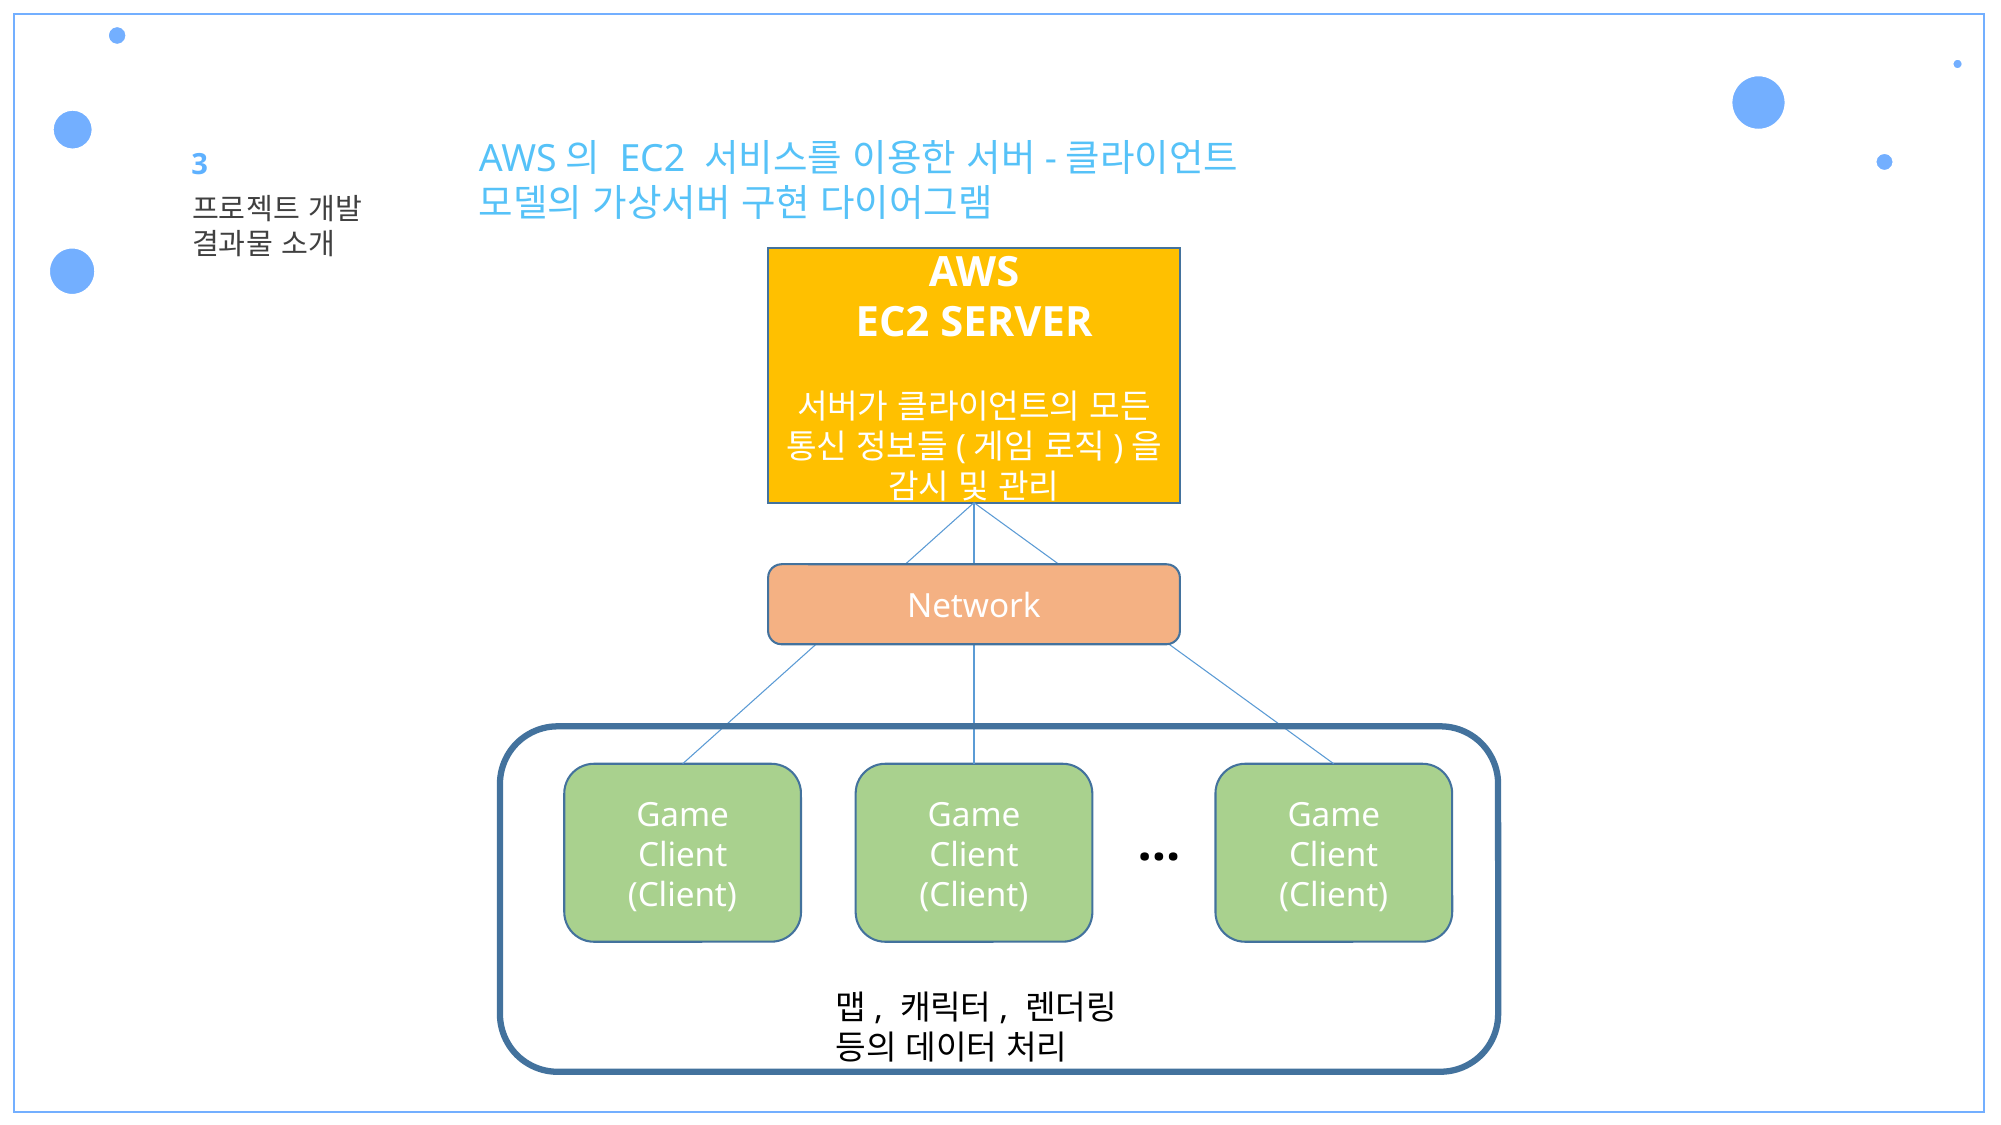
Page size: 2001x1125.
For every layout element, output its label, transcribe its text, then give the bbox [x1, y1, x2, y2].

text_box [47, 246, 97, 297]
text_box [499, 247, 1499, 1076]
text_box [1951, 57, 1964, 71]
text_box [1874, 151, 1895, 173]
text_box 프로젝트 개발 결과물 소개 [177, 182, 383, 268]
text_box [51, 108, 94, 151]
text_box [13, 13, 1985, 1113]
text_box [1730, 74, 1787, 131]
text_box AWS의 EC2 서비스를 이용한 서버-클라이언트 모델의 가상서버 구현 다이어그램 [463, 126, 1301, 231]
text_box 3 [176, 138, 238, 189]
text_box [106, 24, 128, 47]
